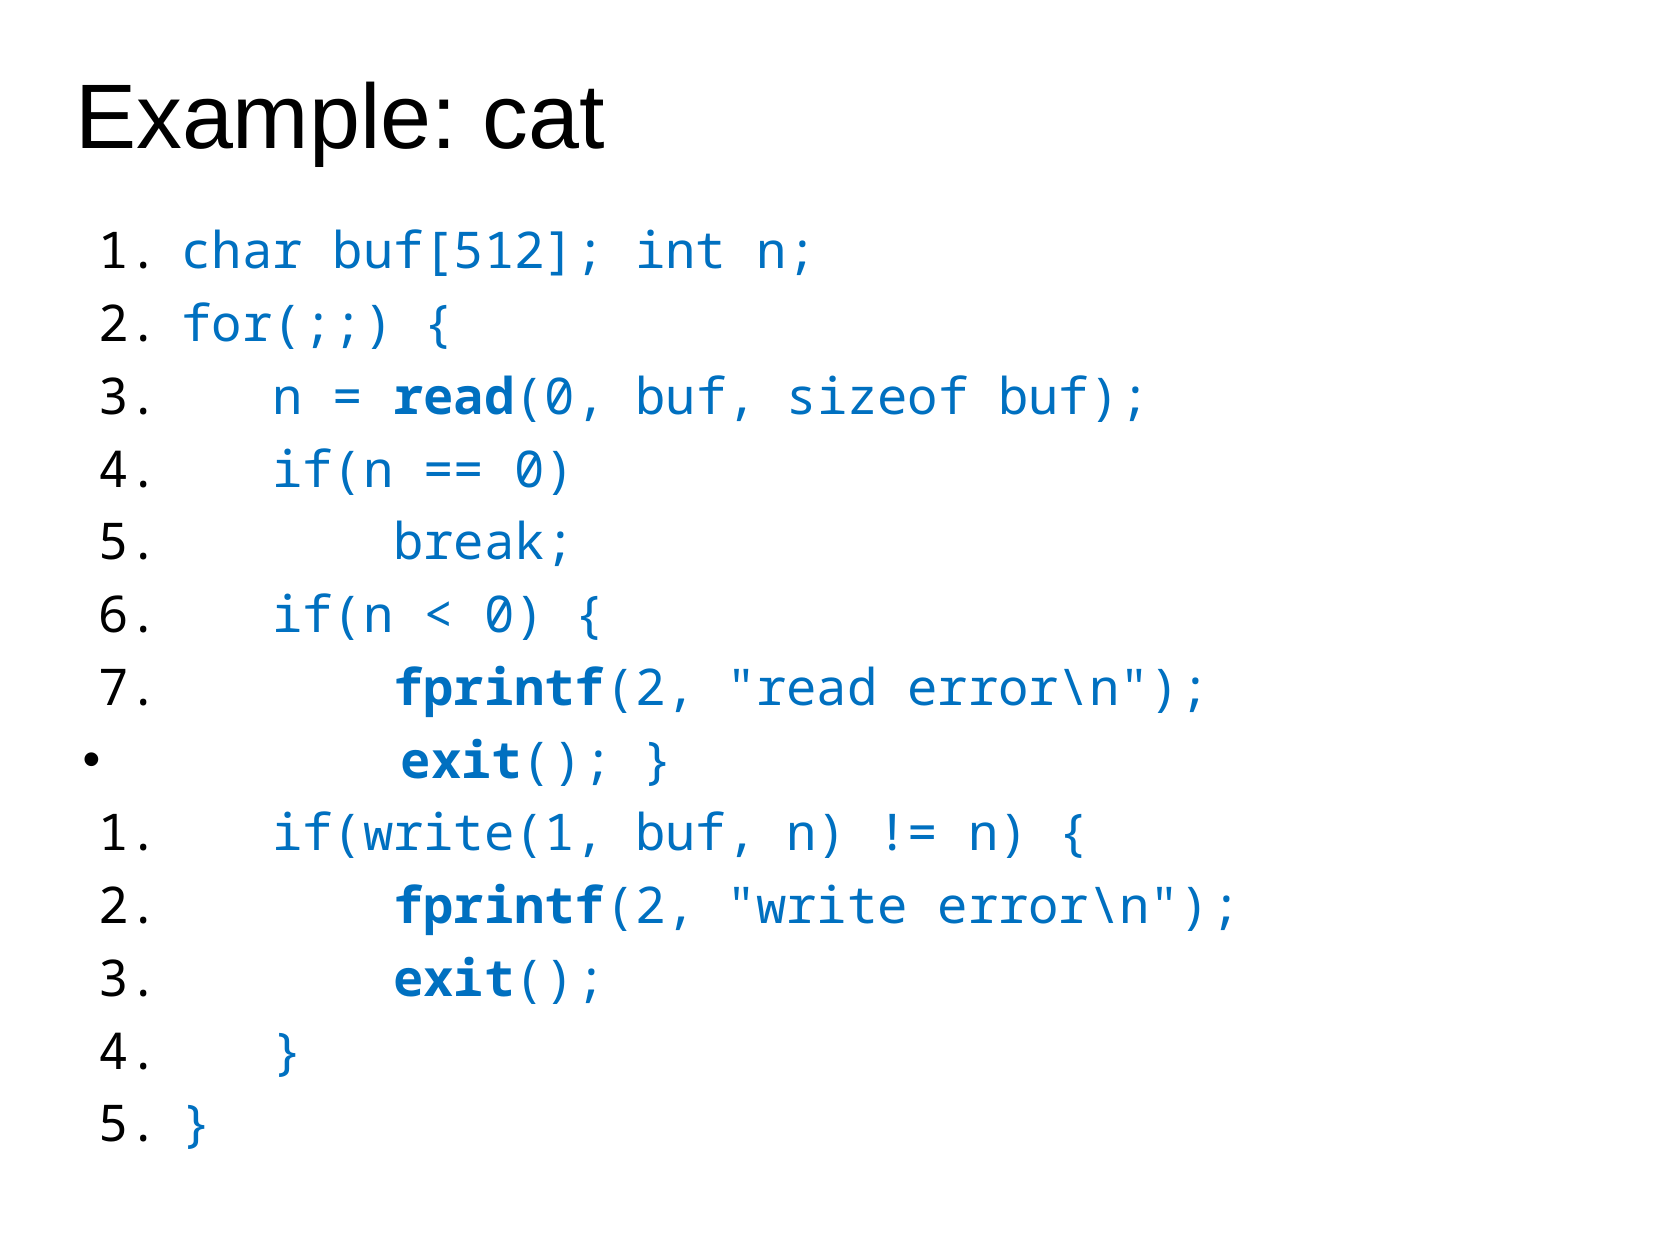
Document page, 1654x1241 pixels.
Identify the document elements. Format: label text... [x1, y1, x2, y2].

title Example: cat [75, 49, 1538, 188]
list char buf[512]; int n; for(;;) { n = read(0, buf, sizeof buf); if(n == 0) break; if(n < 0) { fprintf(2, "read error\n"); exit(); } if(write(1, buf, n) != n) { fprintf(2, "write error\n"); exit(); } } [82, 225, 1571, 1163]
